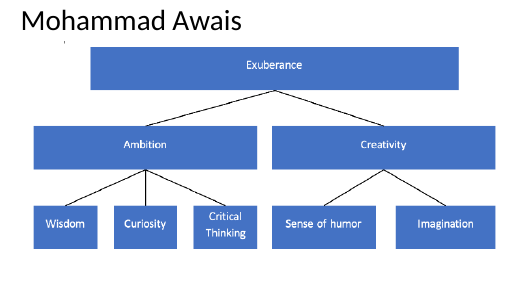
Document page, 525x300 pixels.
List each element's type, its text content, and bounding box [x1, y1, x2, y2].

title Mohammad Awais [5, 5, 453, 37]
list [24, 41, 505, 263]
